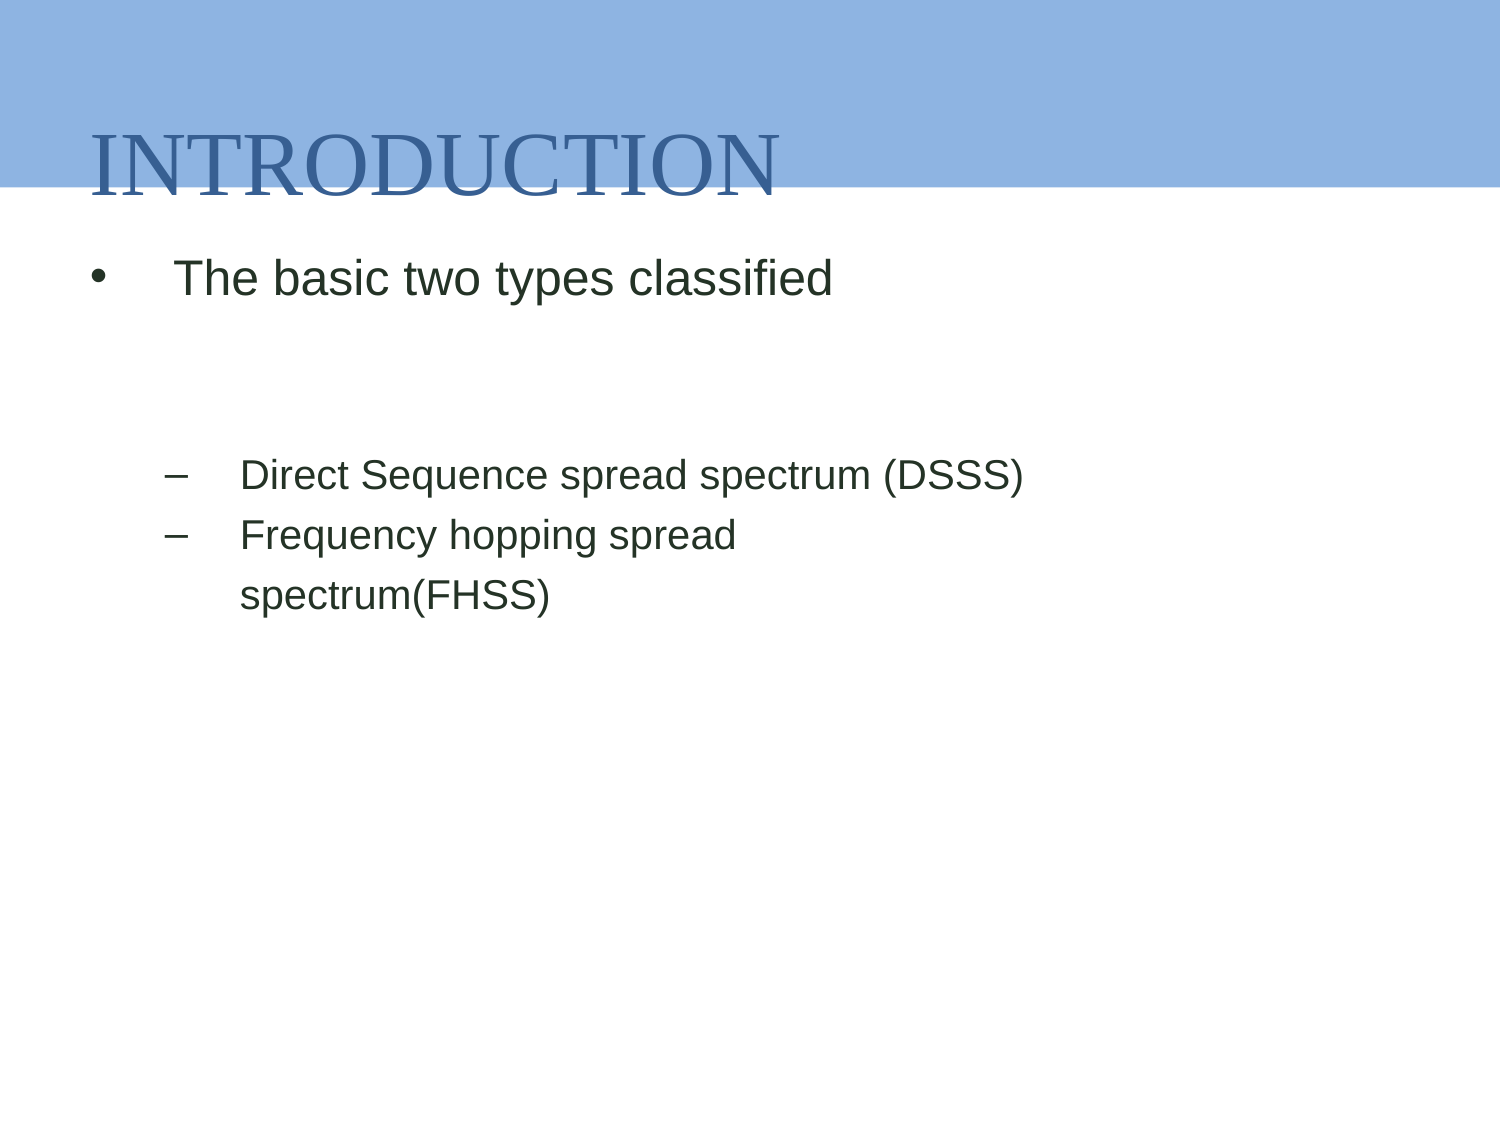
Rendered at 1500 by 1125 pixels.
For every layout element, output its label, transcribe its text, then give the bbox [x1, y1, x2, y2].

text_box – – [162, 433, 190, 617]
text_box Direct Sequence spread spectrum (DSSS) Frequency hopping spread spectrum(FHSS) [237, 435, 1061, 618]
text_box The basic two types classified [171, 243, 1345, 306]
title INTRODUCTION [87, 101, 938, 292]
text_box • [87, 240, 110, 303]
